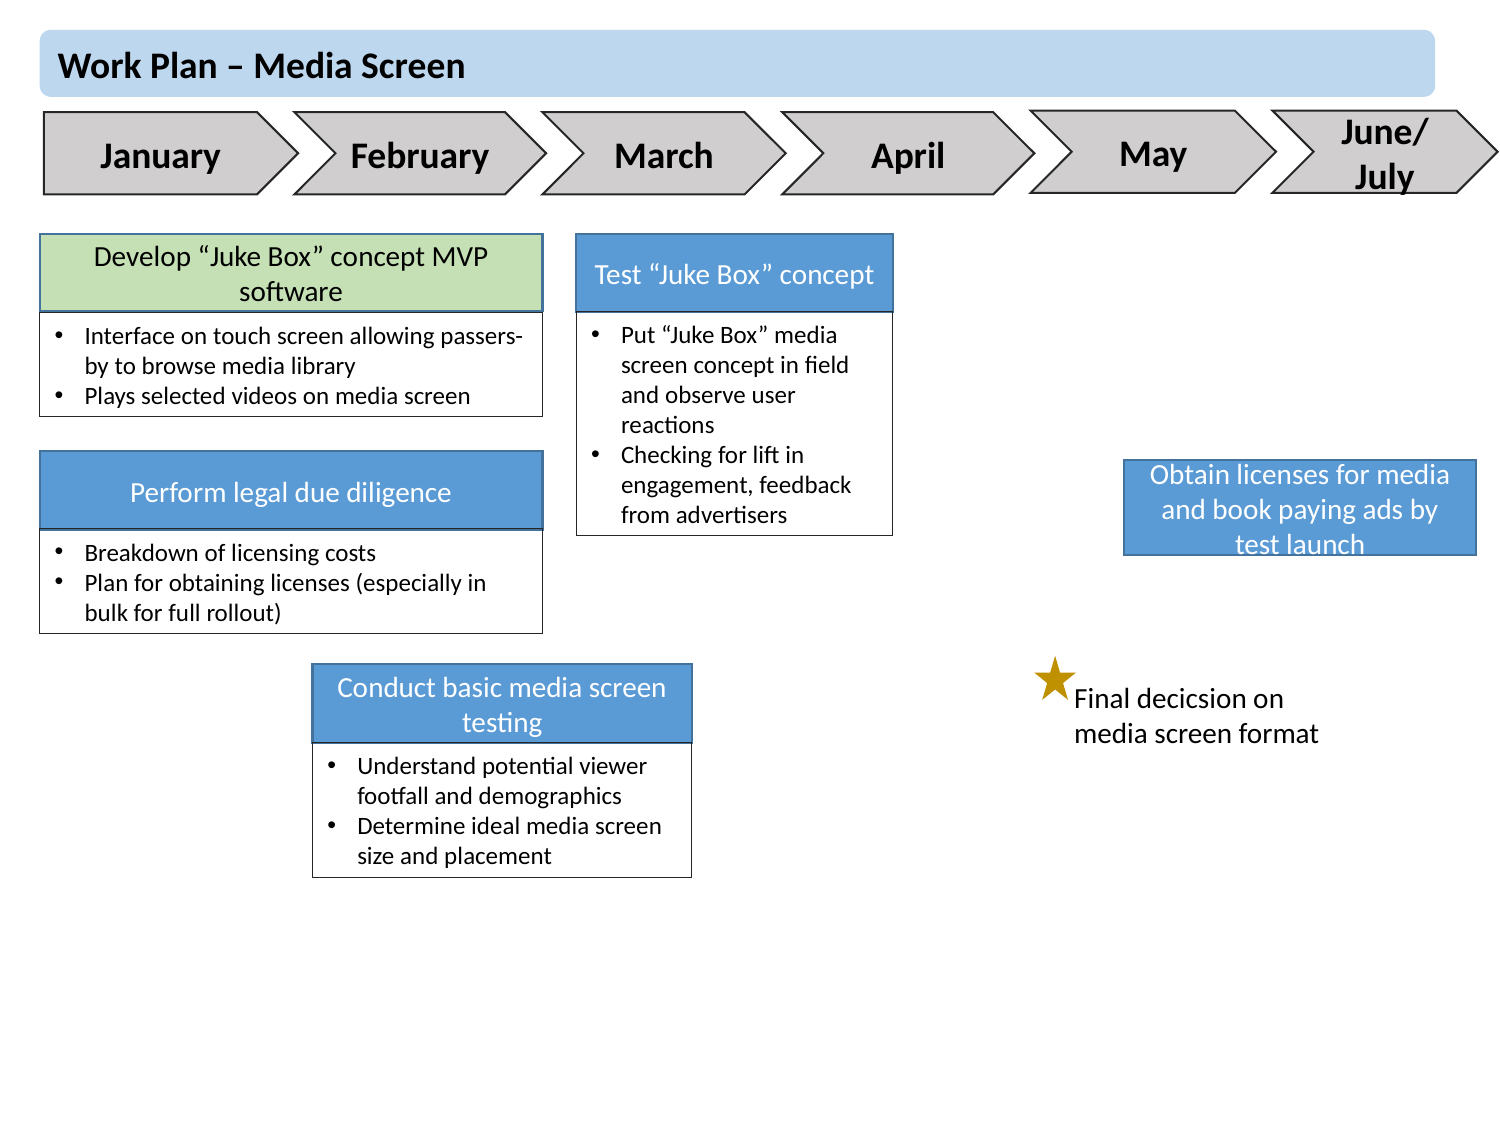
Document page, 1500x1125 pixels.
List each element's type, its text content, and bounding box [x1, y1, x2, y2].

text_box March [539, 111, 788, 196]
text_box May [1028, 109, 1278, 194]
text_box Interface on touch screen allowing passers-by to browse media library Plays selected videos on media screen [39, 312, 543, 417]
text_box Develop “Juke Box” concept MVP software [39, 233, 544, 312]
text_box February [291, 111, 548, 196]
text_box June/ July [1269, 109, 1500, 194]
text_box Obtain licenses for media and book paying ads by test launch [1123, 459, 1477, 556]
text_box Final decicsion on media screen format [1021, 671, 1356, 757]
text_box Test “Juke Box” concept [575, 233, 894, 313]
text_box Breakdown of licensing costs Plan for obtaining licenses (especially in bulk for full rollout) [39, 528, 543, 634]
text_box Conduct basic media screen testing [311, 663, 693, 744]
text_box Understand potential viewer footfall and demographics Determine ideal media screen size and placement [312, 742, 692, 878]
text_box January [42, 111, 300, 196]
text_box April [779, 111, 1036, 196]
text_box Work Plan – Media Screen [38, 28, 1437, 98]
text_box Perform legal due diligence [39, 450, 544, 531]
text_box [1031, 652, 1079, 703]
text_box Put “Juke Box” media screen concept in field and observe user reactions Checking for lift in engagement, feedback from advertisers [576, 311, 893, 536]
